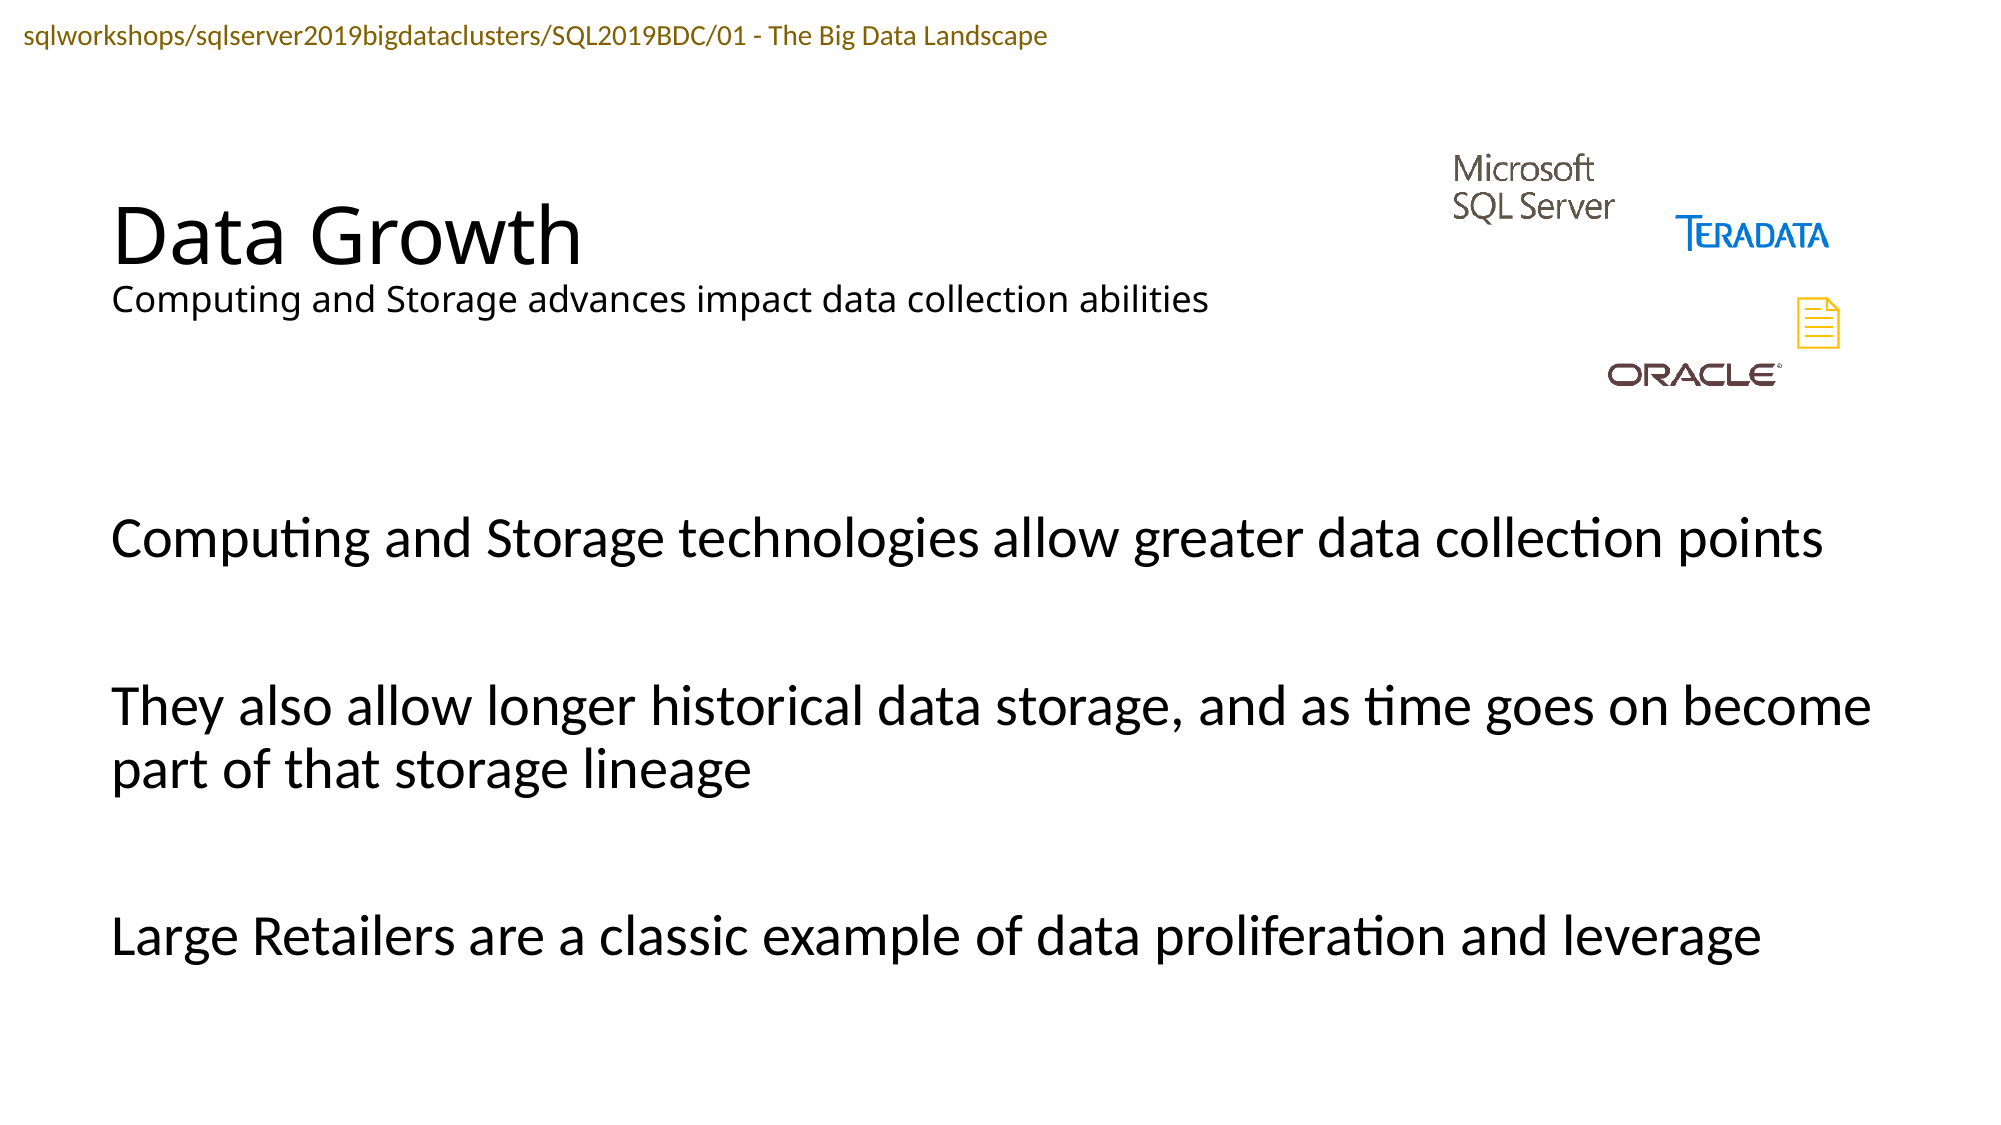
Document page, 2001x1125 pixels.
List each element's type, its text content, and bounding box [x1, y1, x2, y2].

picture [1675, 215, 1829, 251]
picture [1433, 136, 1633, 237]
text_box sqlworkshops/sqlserver2019bigdataclusters/SQL2019BDC/01 - The Big Data Landscape [8, 9, 1083, 59]
title Data Growth Computing and Storage advances impact data collection abilities [96, 187, 1408, 329]
picture [1604, 361, 1785, 387]
list Computing and Storage technologies allow greater data collection points They also allow longer historical data storage, and as time goes on become part of that storage lineage Large Retailers are a classic example of data proliferation and leverage [96, 499, 1904, 981]
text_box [1798, 298, 1839, 348]
